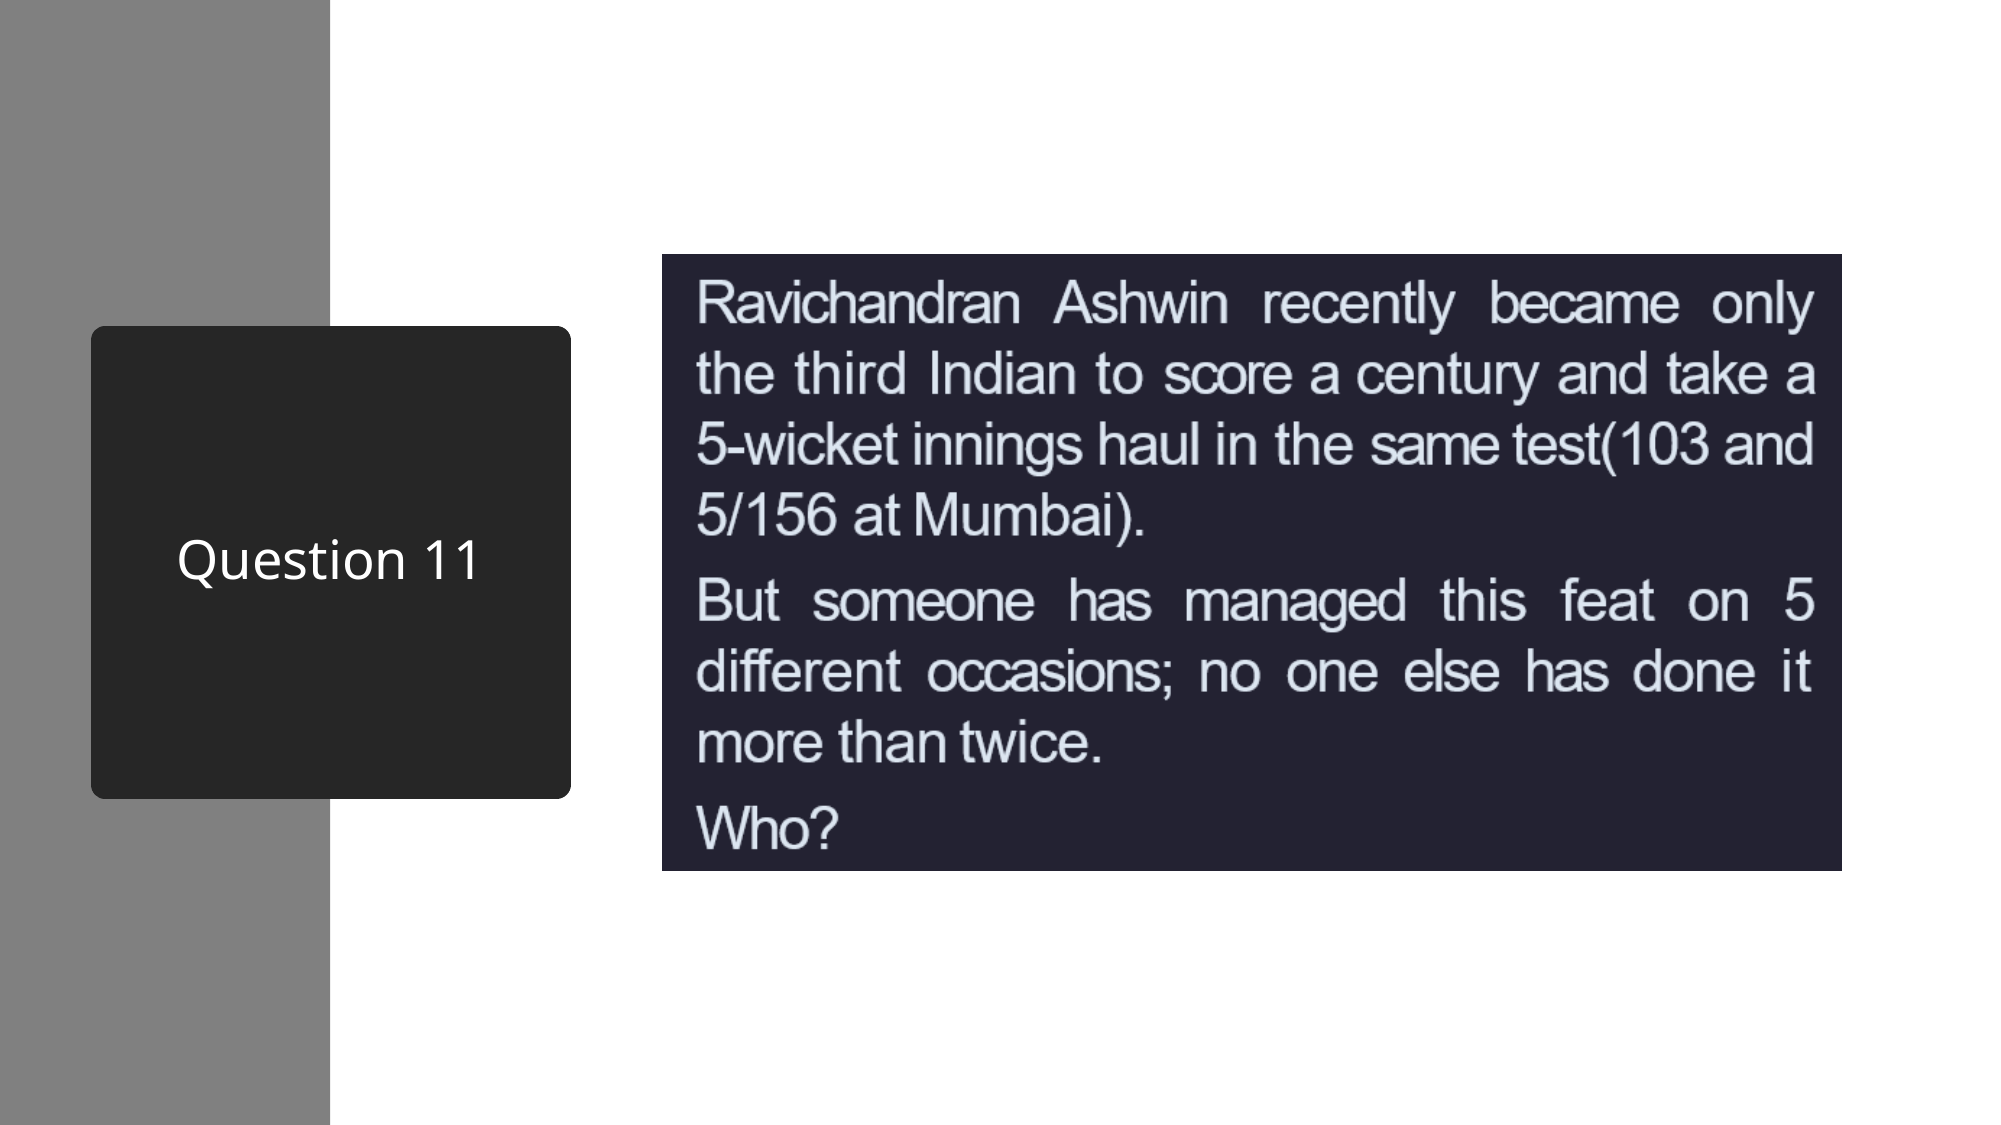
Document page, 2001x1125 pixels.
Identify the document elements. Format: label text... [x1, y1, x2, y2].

title Question 11 [105, 340, 557, 785]
text_box [0, 0, 331, 1125]
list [662, 254, 1842, 871]
